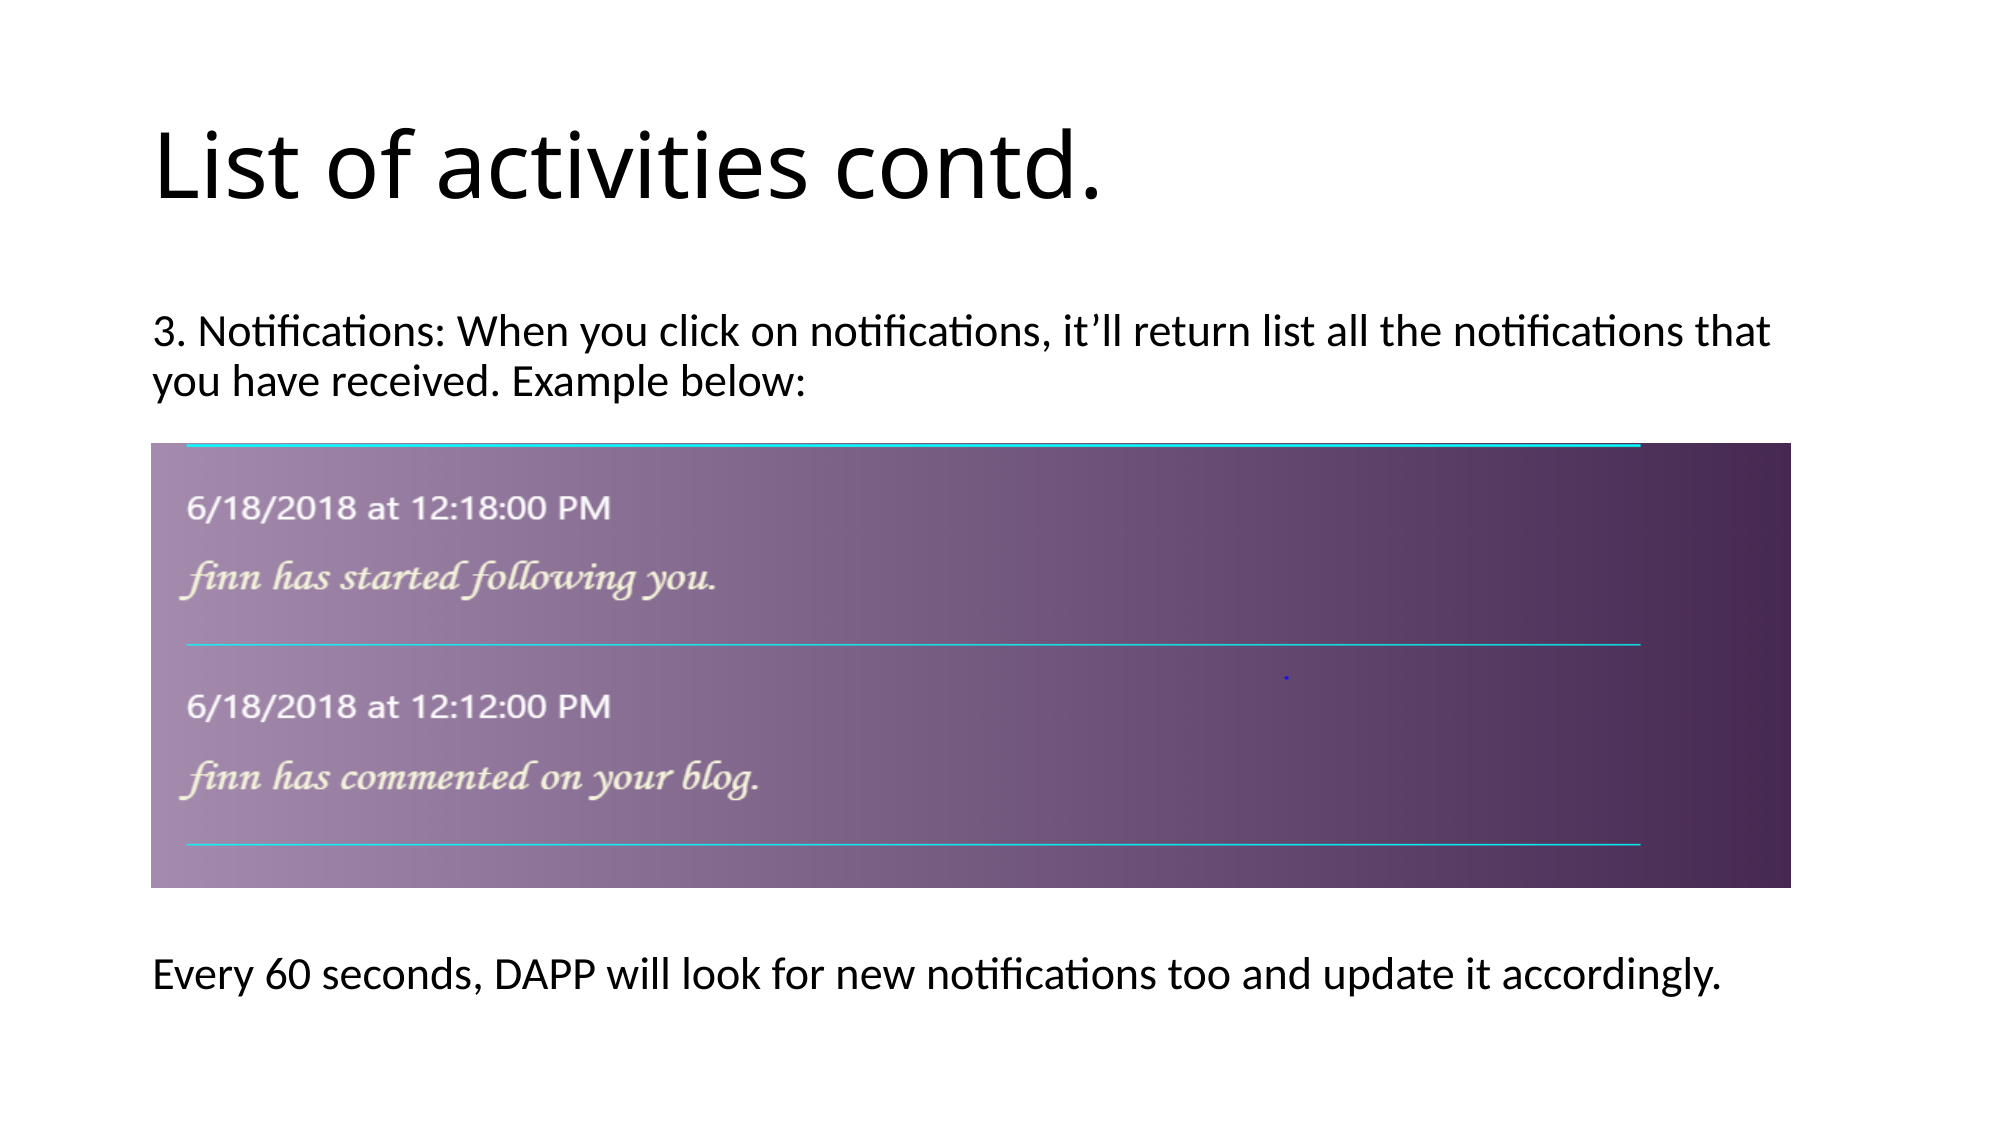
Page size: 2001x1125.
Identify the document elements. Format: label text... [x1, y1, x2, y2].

list 3. Notifications: When you click on notifications, it’ll return list all the notifications that you have received. Example below: Every 60 seconds, DAPP will look for new notifications too and update it accordingly. [137, 299, 1863, 1014]
title List of activities contd. [137, 59, 1863, 278]
picture [151, 443, 1791, 888]
